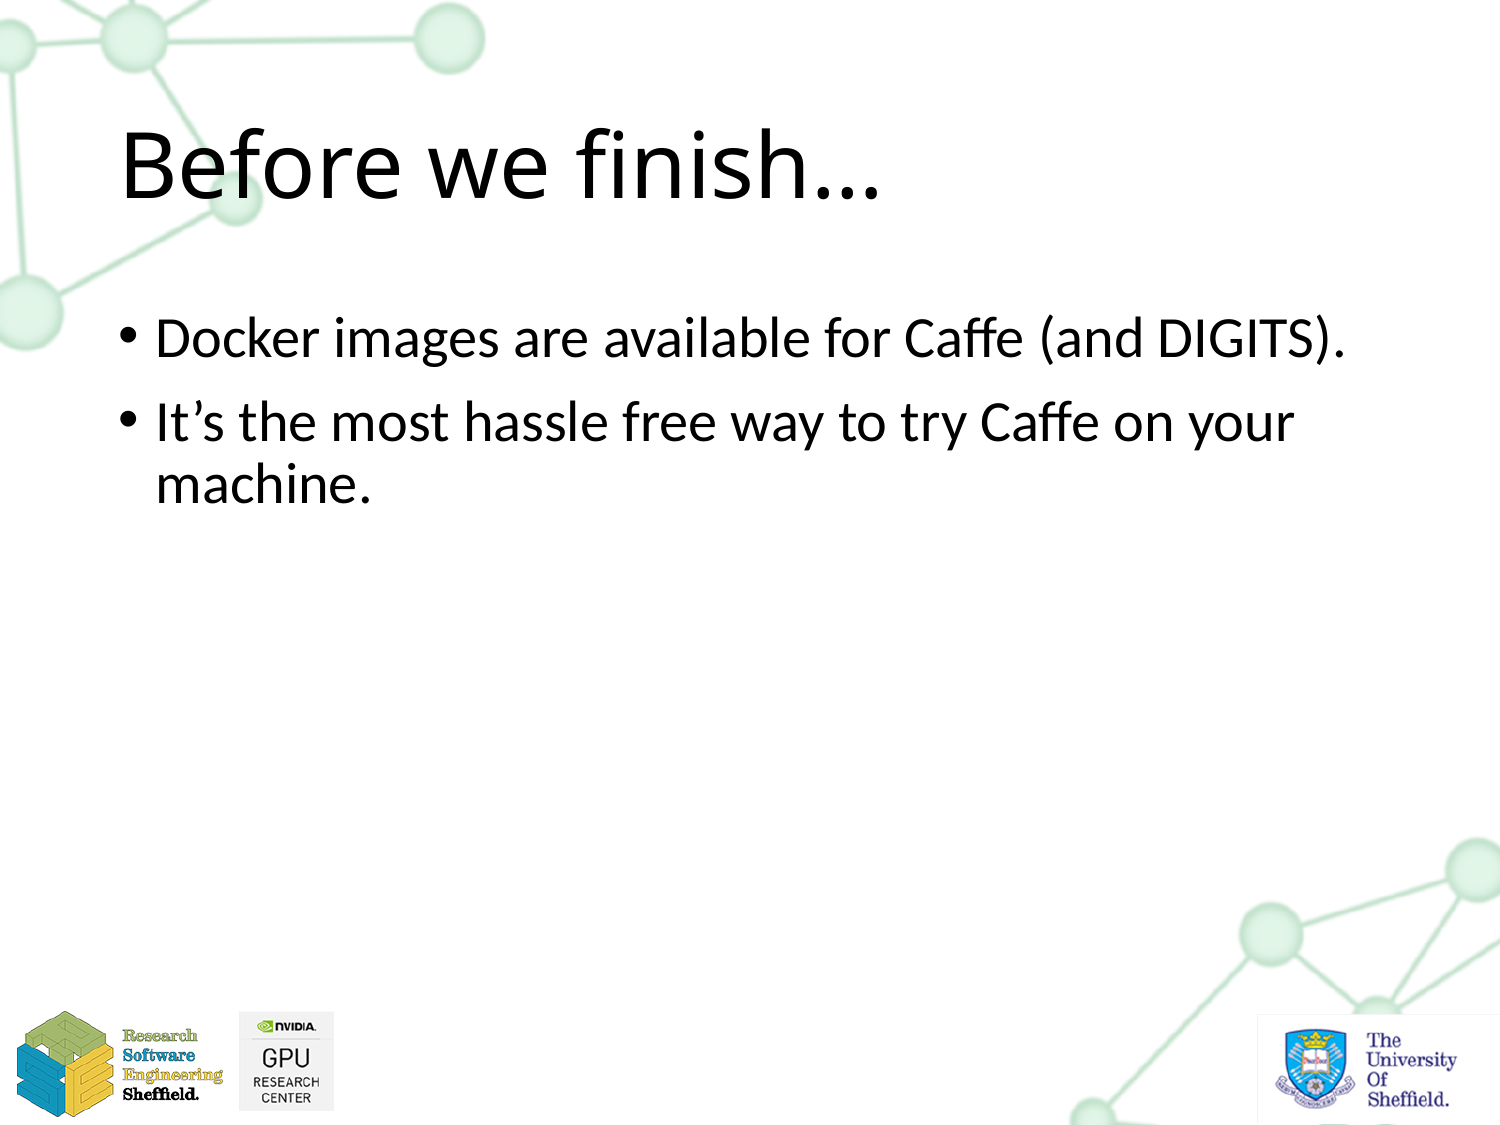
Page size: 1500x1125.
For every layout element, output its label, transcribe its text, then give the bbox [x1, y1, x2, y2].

title Before we finish… [103, 59, 1397, 278]
picture [0, 0, 1500, 1125]
list Docker images are available for Caffe (and DIGITS). It’s the most hassle free way to try Caffe on your machine. [103, 299, 1397, 1014]
